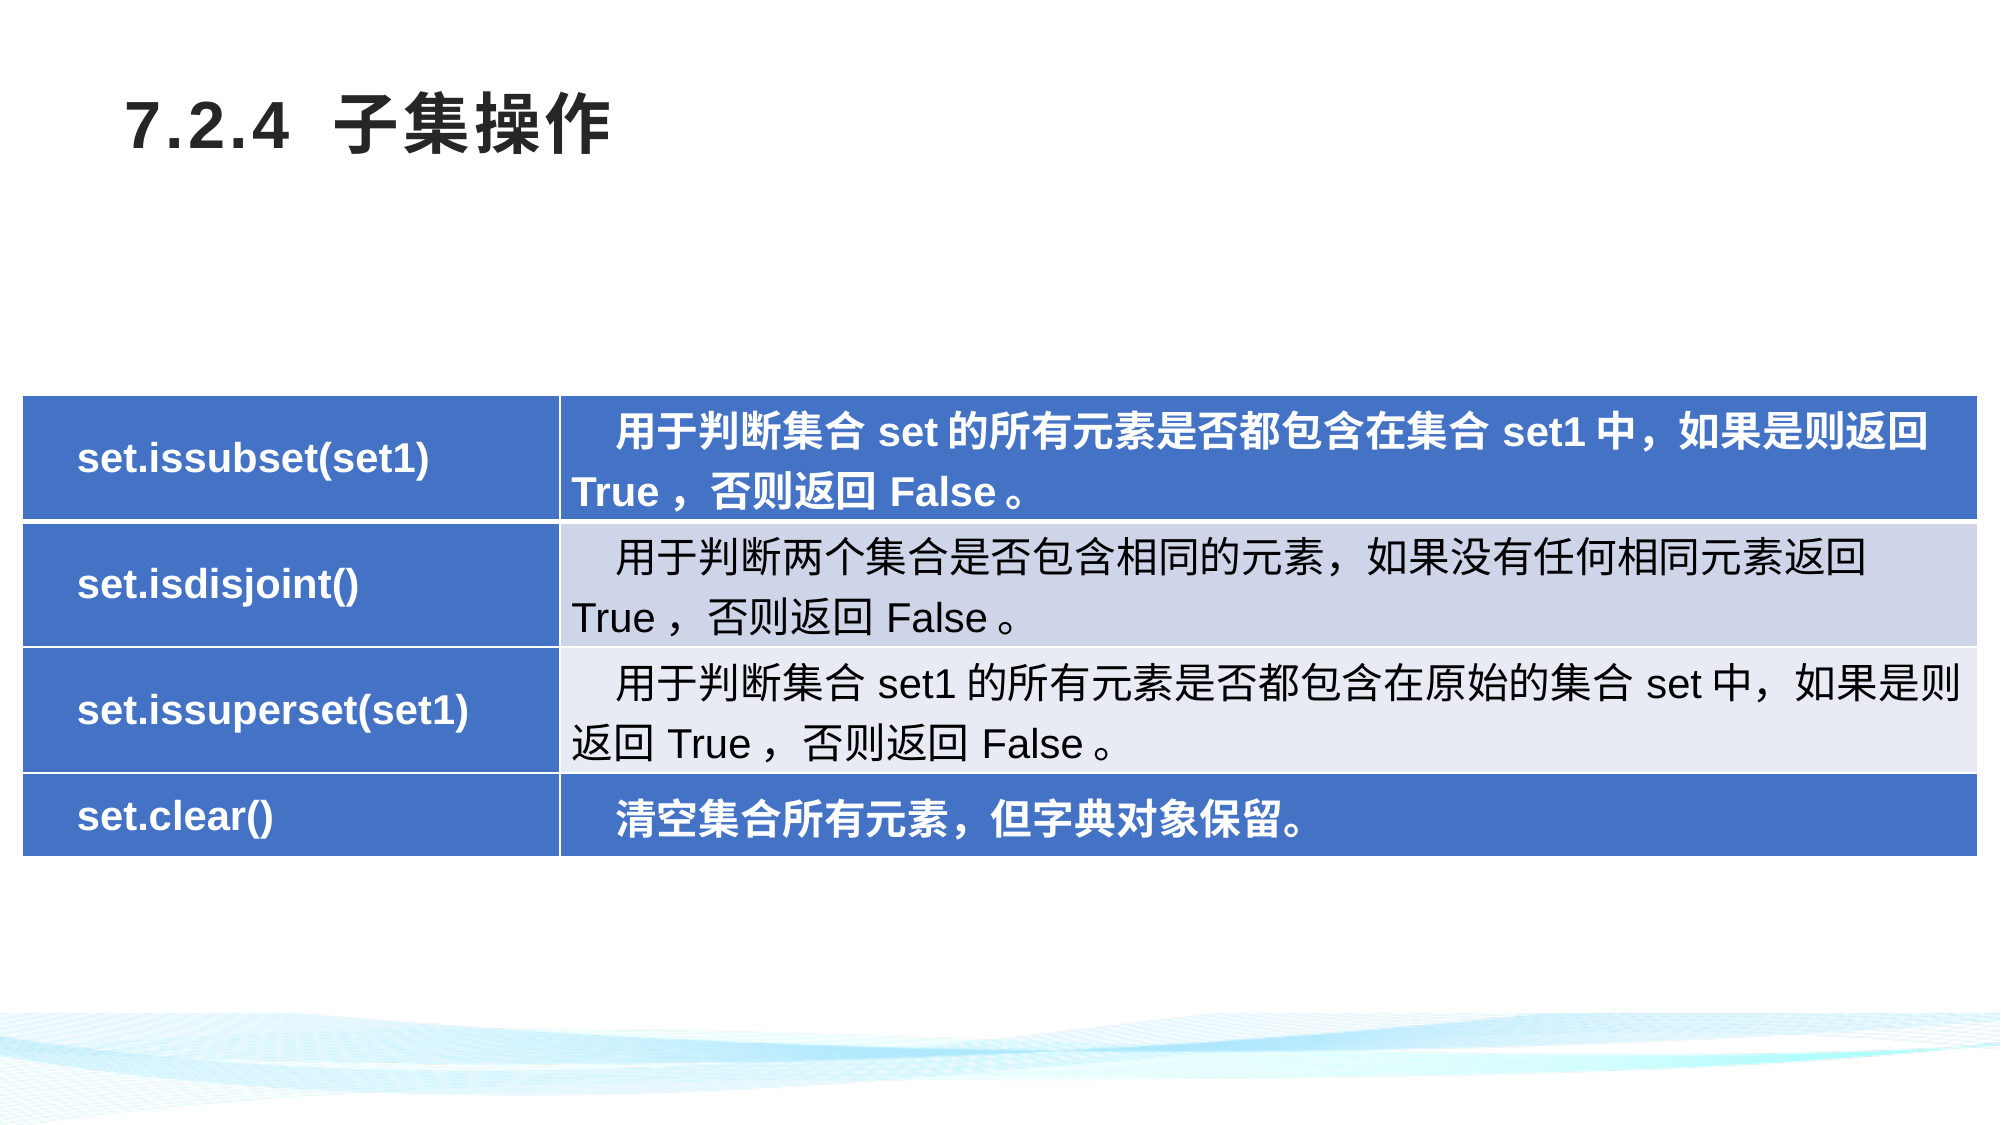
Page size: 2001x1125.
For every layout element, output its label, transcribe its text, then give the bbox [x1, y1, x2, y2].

table_header 用于判断集合set的所有元素是否都包含在集合set1中，如果是则返回True，否则返回False。 [561, 396, 1977, 519]
table_header set.issubset(set1) [23, 396, 559, 519]
picture [0, 1013, 2000, 1125]
table_header 清空集合所有元素，但字典对象保留。 [561, 774, 1977, 856]
table_header set.clear() [23, 774, 559, 856]
table_cell 用于判断集合set1的所有元素是否都包含在原始的集合set中，如果是则返回True，否则返回False。 [561, 648, 1977, 772]
table_cell set.isdisjoint() [23, 524, 559, 646]
slide_number [1412, 1041, 1856, 1094]
title 7.2.4 子集操作 [109, 74, 1891, 193]
table_cell 用于判断两个集合是否包含相同的元素，如果没有任何相同元素返回True，否则返回False。 [561, 524, 1977, 646]
table_cell set.issuperset(set1) [23, 648, 559, 772]
